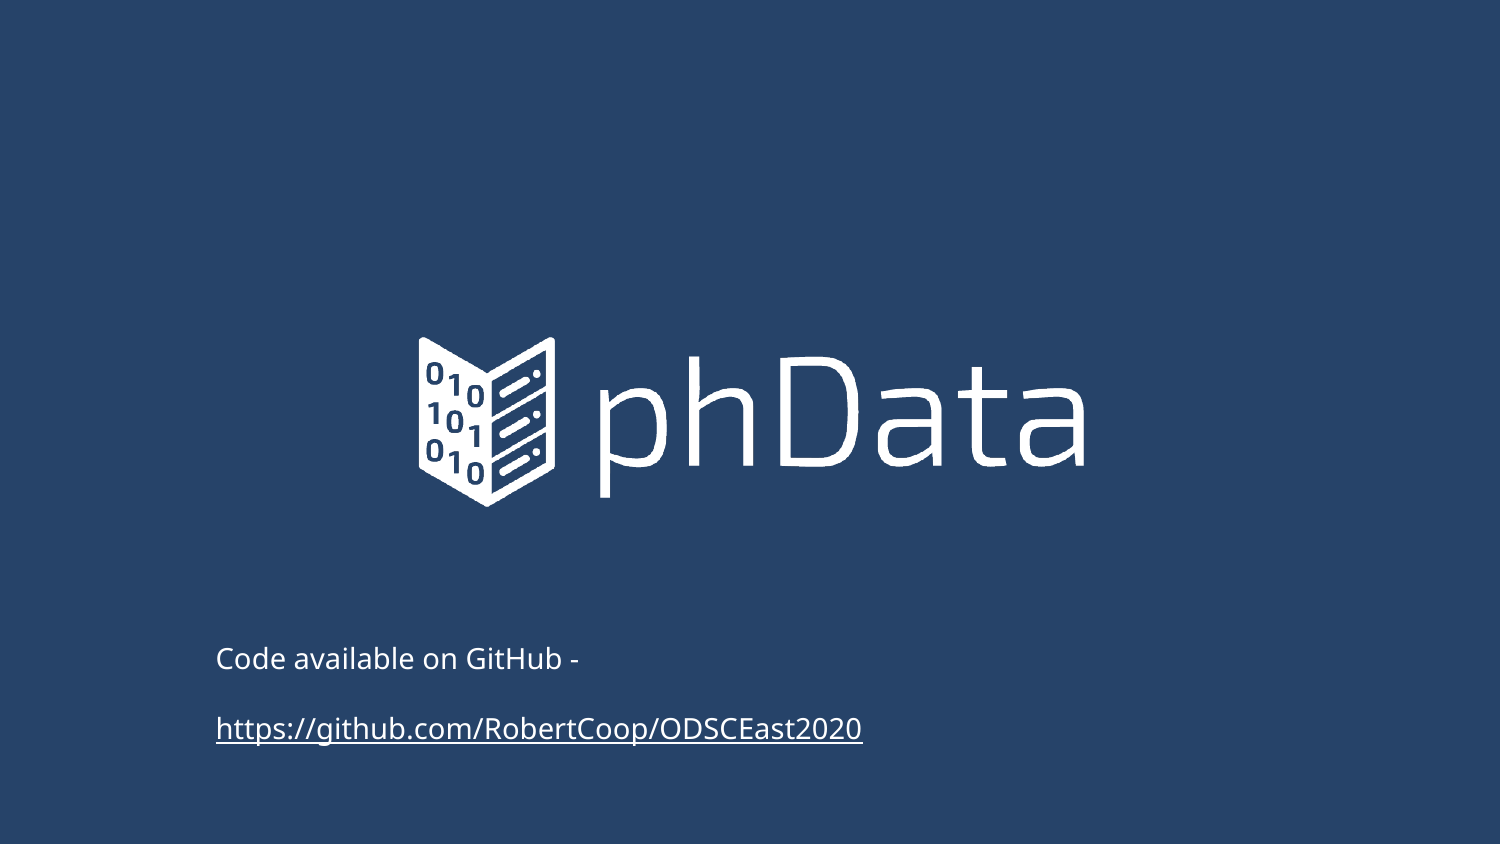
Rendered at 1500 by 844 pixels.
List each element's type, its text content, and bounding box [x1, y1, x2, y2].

picture [372, 270, 1128, 573]
text_box Code available on GitHub - https://github.com/RobertCoop/ODSCEast2020 [200, 625, 1146, 720]
